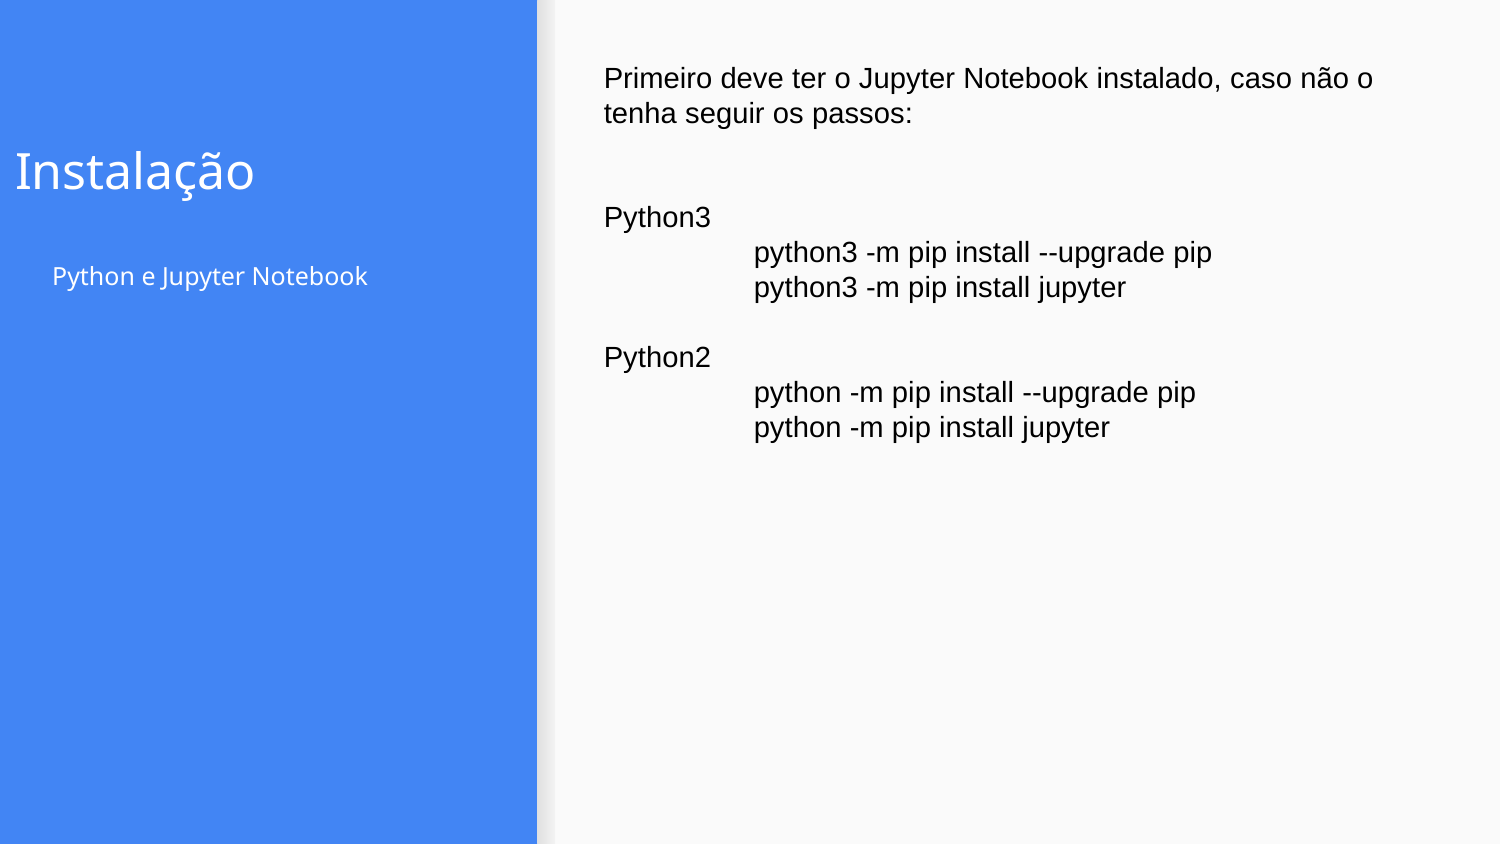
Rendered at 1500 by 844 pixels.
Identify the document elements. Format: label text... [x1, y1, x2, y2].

title Instalação [0, 58, 534, 216]
list Python e Jupyter Notebook [37, 240, 498, 815]
text_box Primeiro deve ter o Jupyter Notebook instalado, caso não o tenha seguir os passos: Python3 python3 -m pip install --upgrade pip python3 -m pip install jupyter Python2 python -m pip install --upgrade pip python -m pip install jupyter [588, 43, 1471, 815]
